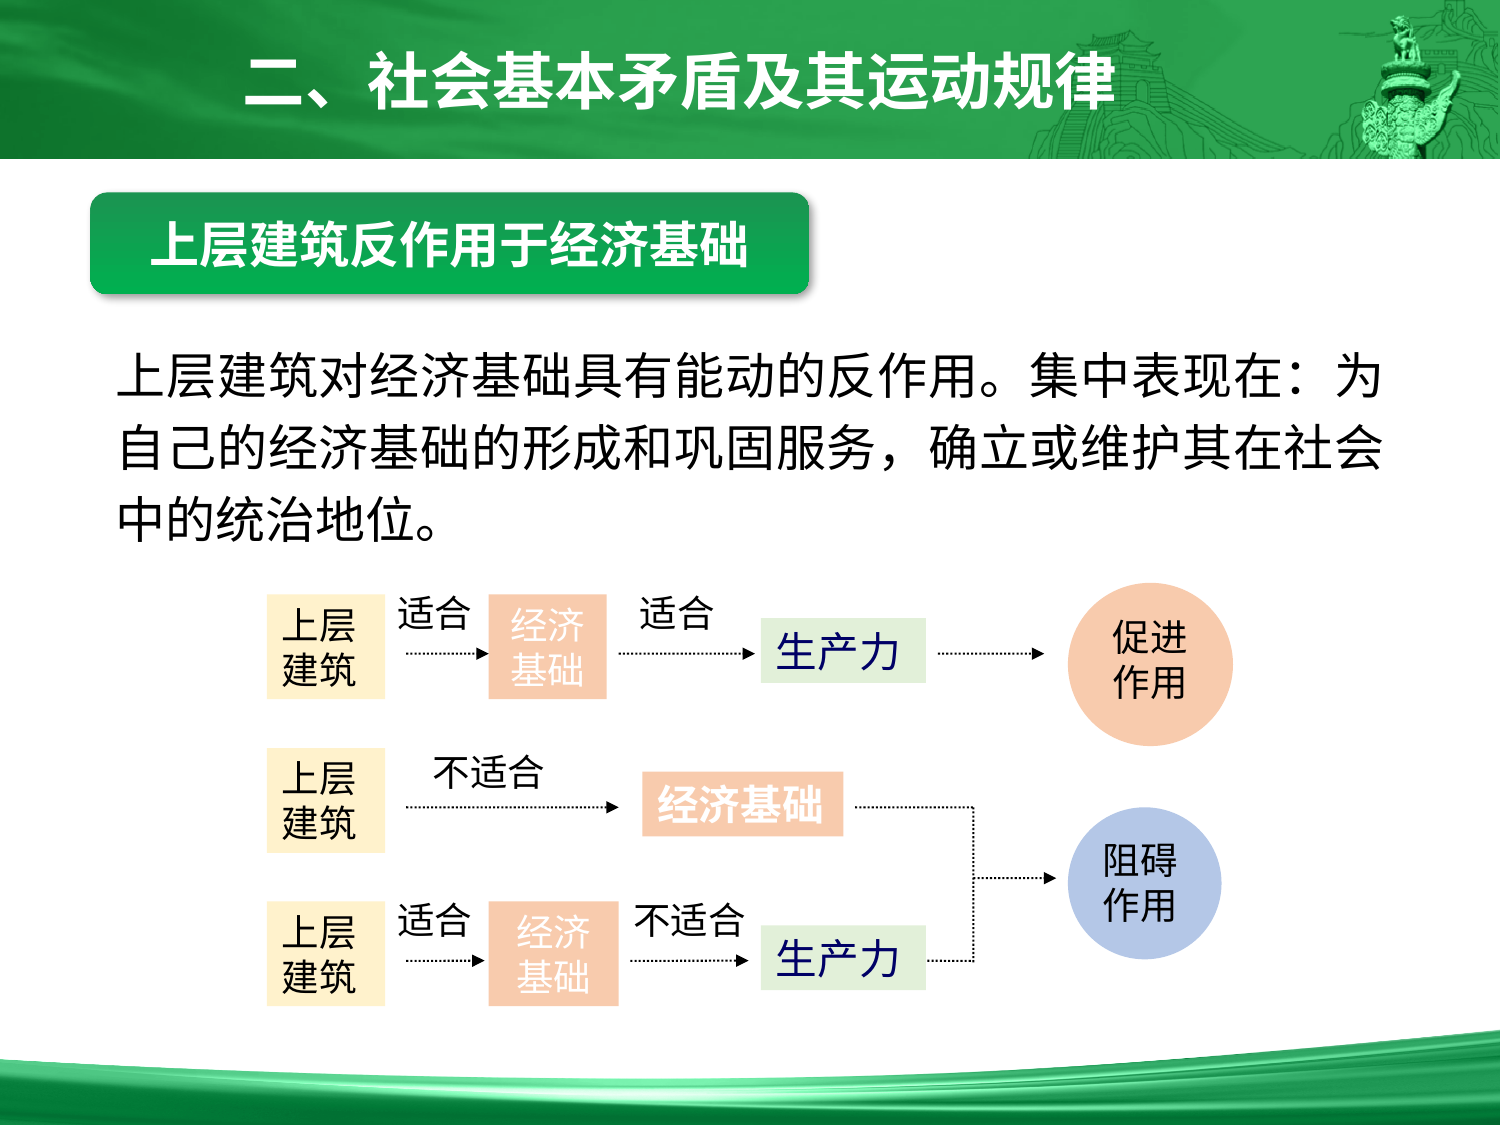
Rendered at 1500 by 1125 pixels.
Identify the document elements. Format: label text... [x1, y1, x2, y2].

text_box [266, 582, 1233, 1008]
picture [0, 0, 1500, 159]
text_box 上层建筑反作用于经济基础 [89, 191, 810, 295]
picture [0, 1027, 1500, 1125]
text_box 上层建筑对经济基础具有能动的反作用。集中表现在：为自己的经济基础的形成和巩固服务，确立或维护其在社会中的统治地位。 [100, 324, 1400, 556]
text_box 二、社会基本矛盾及其运动规律 [0, 34, 1361, 125]
